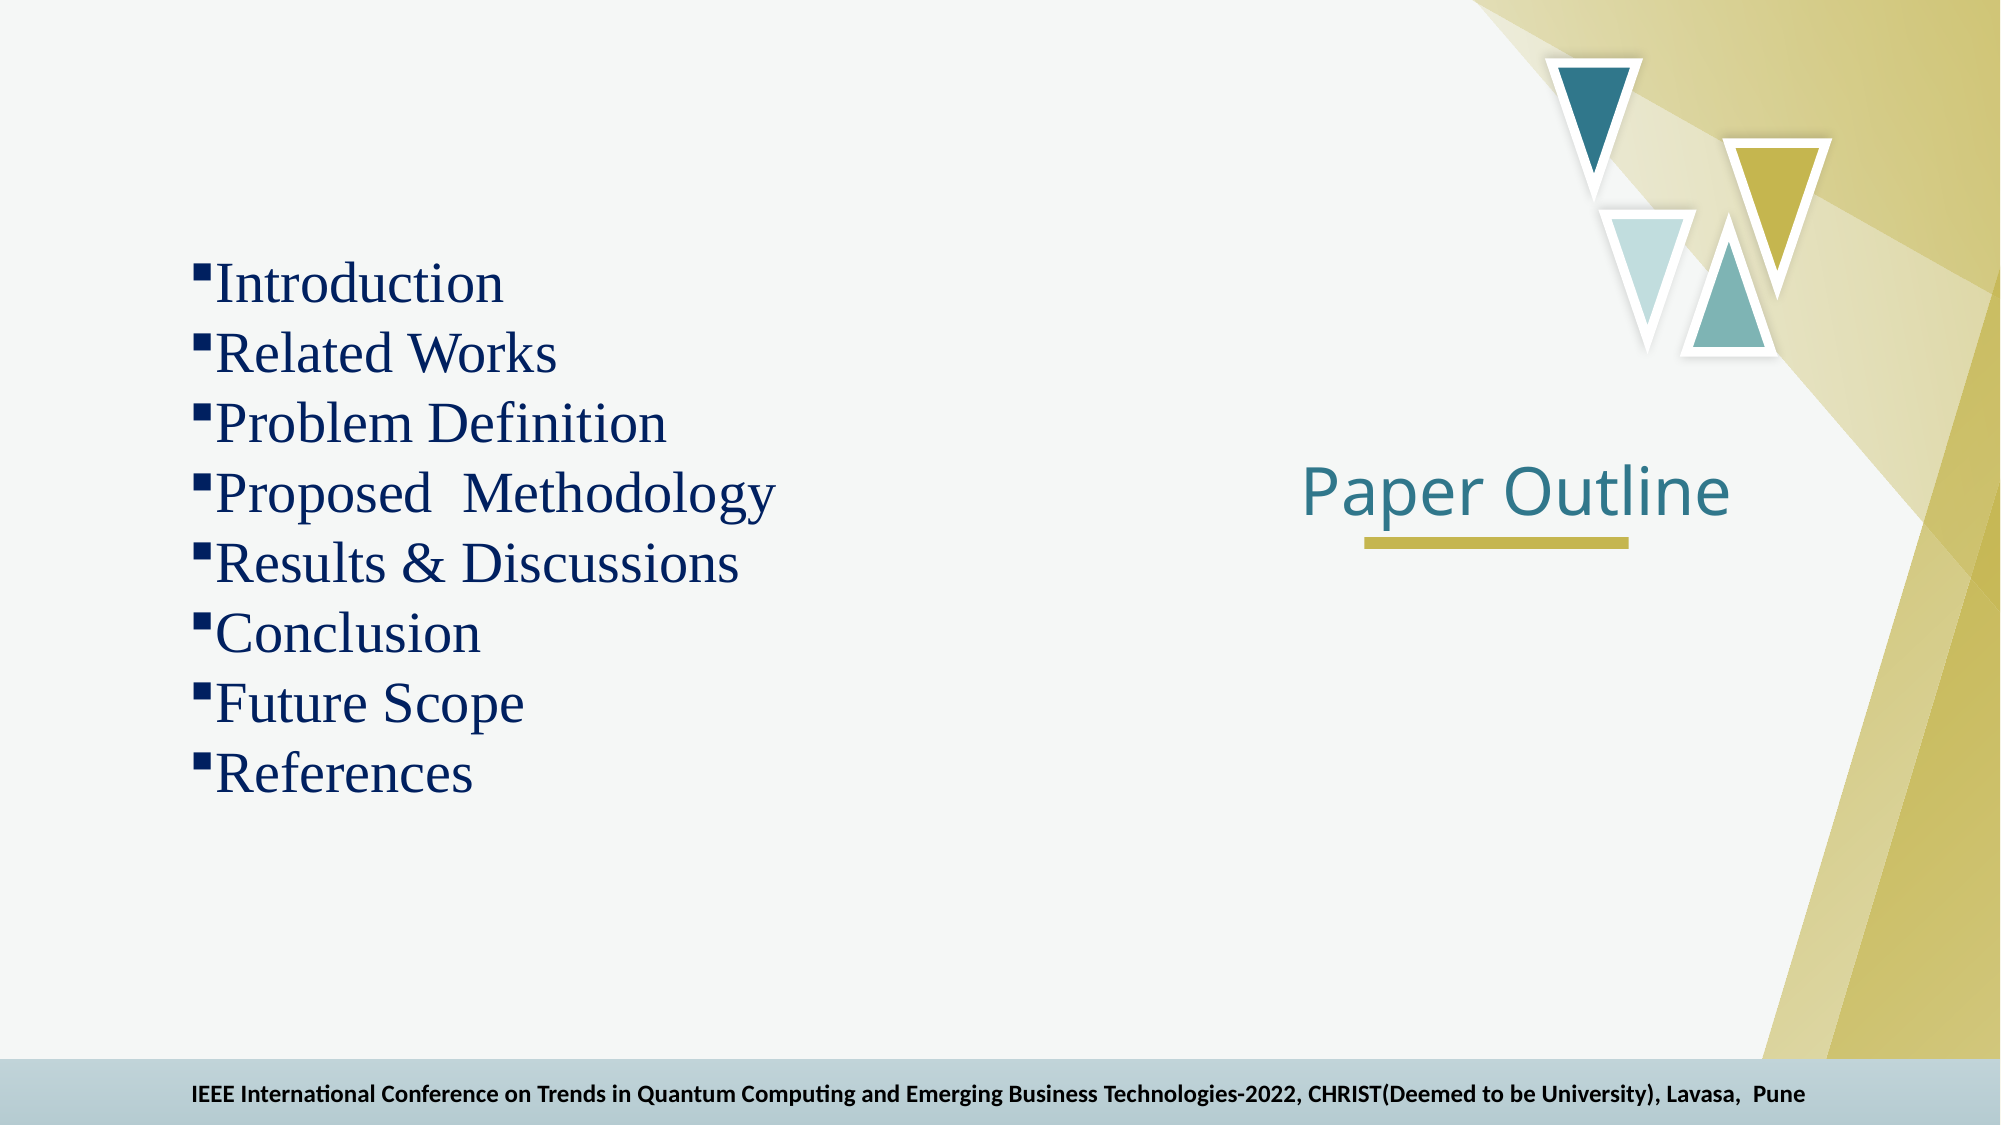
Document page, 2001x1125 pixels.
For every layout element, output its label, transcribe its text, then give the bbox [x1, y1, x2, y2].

text_box [1684, 223, 1773, 353]
text_box [1603, 213, 1692, 343]
text_box [1727, 142, 1828, 289]
picture [0, 0, 1287, 1125]
text_box [1549, 61, 1638, 192]
text_box Paper Outline [1287, 435, 1887, 536]
text_box [1363, 536, 1630, 550]
footer IEEE International Conference on Trends in Quantum Computing and Emerging Business Technologies-2022, CHRIST(Deemed to be University), Lavasa, Pune [1287, 1059, 2000, 1125]
